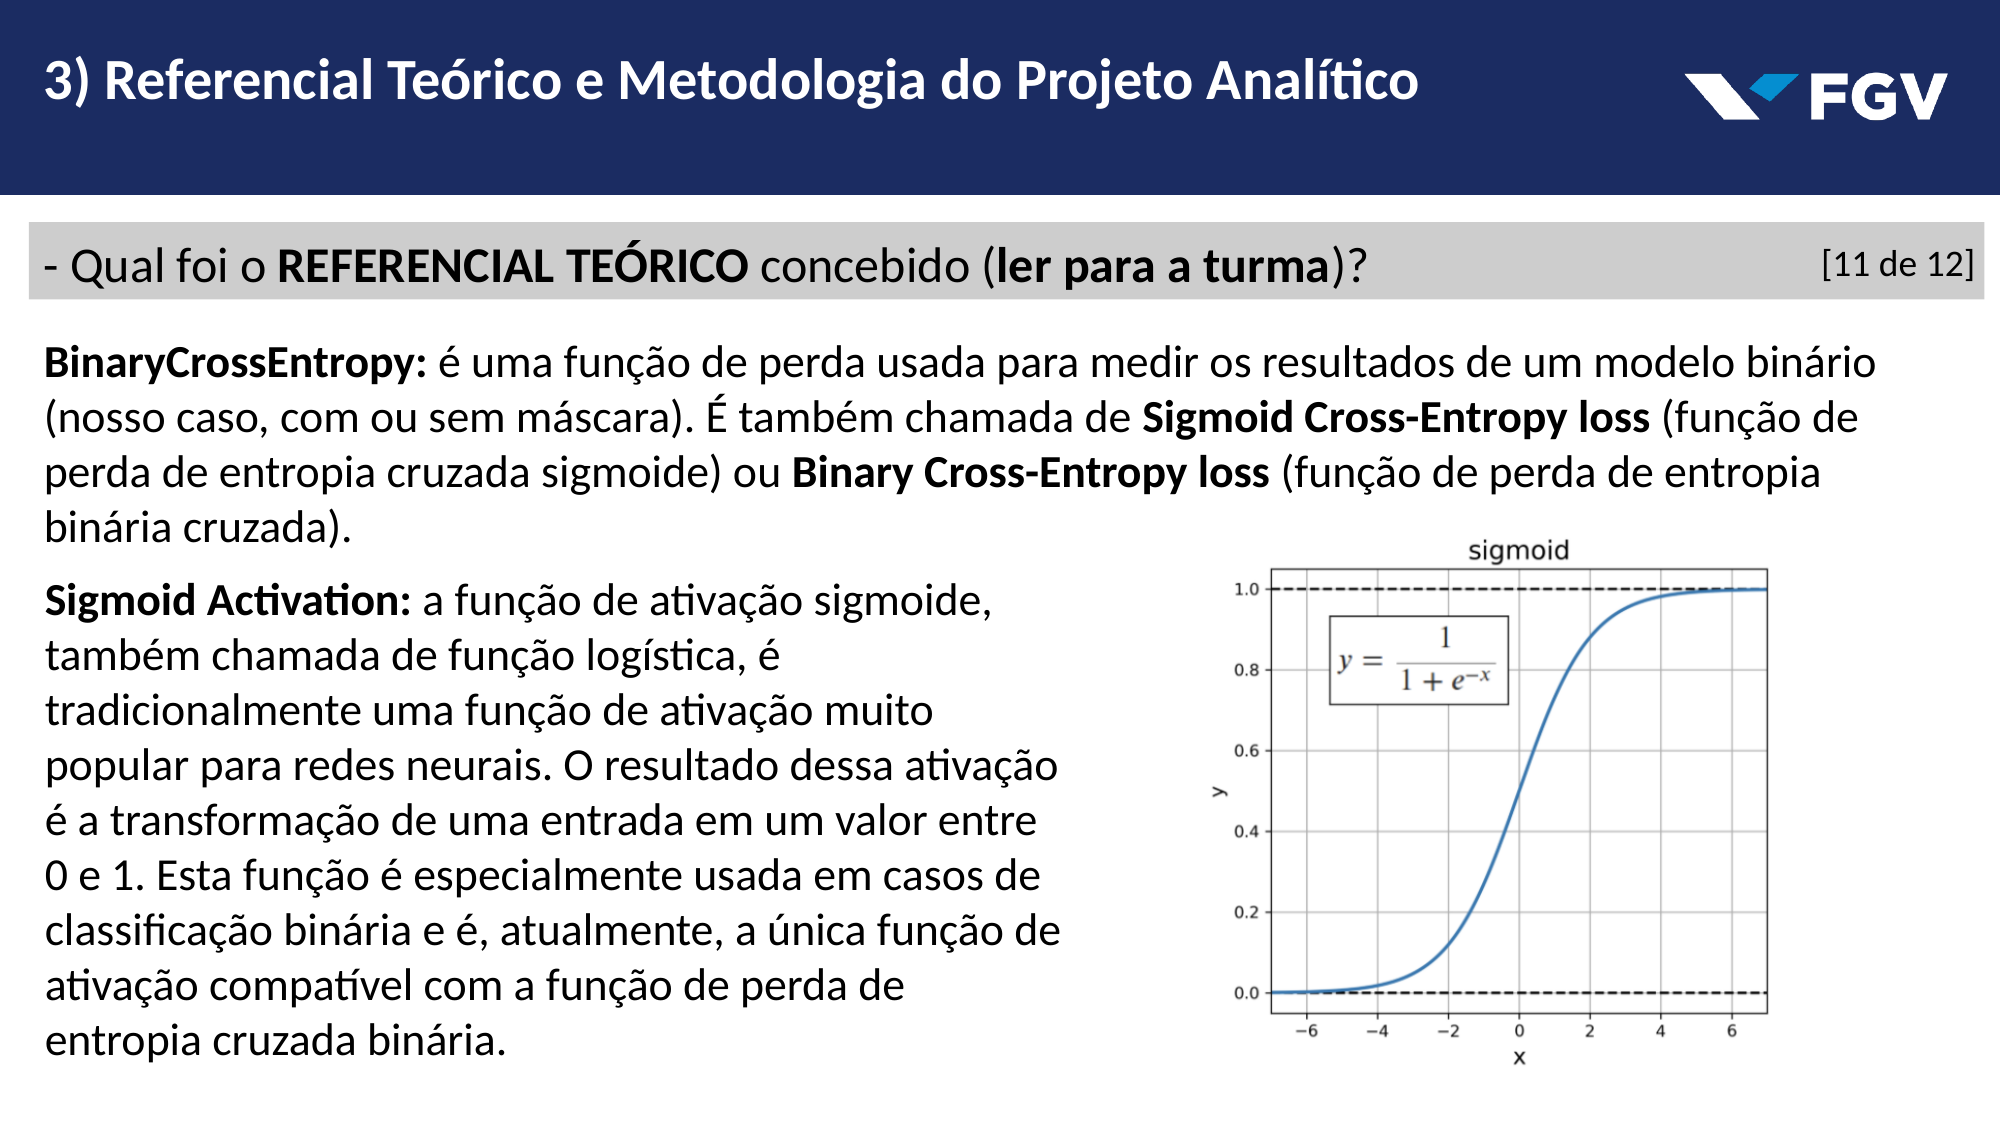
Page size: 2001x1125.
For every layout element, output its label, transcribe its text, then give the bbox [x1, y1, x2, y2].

text_box - Qual foi o REFERENCIAL TEÓRICO concebido (ler para a turma)? [28, 222, 1985, 300]
text_box [11 de 12] [1819, 222, 1978, 298]
picture [1188, 523, 1803, 1078]
picture [1652, 41, 1980, 151]
text_box BinaryCrossEntropy: é uma função de perda usada para medir os resultados de um modelo binário (nosso caso, com ou sem máscara). É também chamada de Sigmoid Cross-Entropy loss (função de perda de entropia cruzada sigmoide) ou Binary Cross-Entropy loss (função de perda de entropia binária cruzada). [28, 323, 1984, 559]
text_box 3) Referencial Teórico e Metodologia do Projeto Analítico [28, 34, 1772, 119]
text_box Sigmoid Activation: a função de ativação sigmoide, também chamada de função logística, é tradicionalmente uma função de ativação muito popular para redes neurais. O resultado dessa ativação é a transformação de uma entrada em um valor entre 0 e 1. Esta função é especialmente usada em casos de classificação binária e é, atualmente, a única função de ativação compatível com a função de perda de entropia cruzada binária. [29, 562, 1080, 1072]
